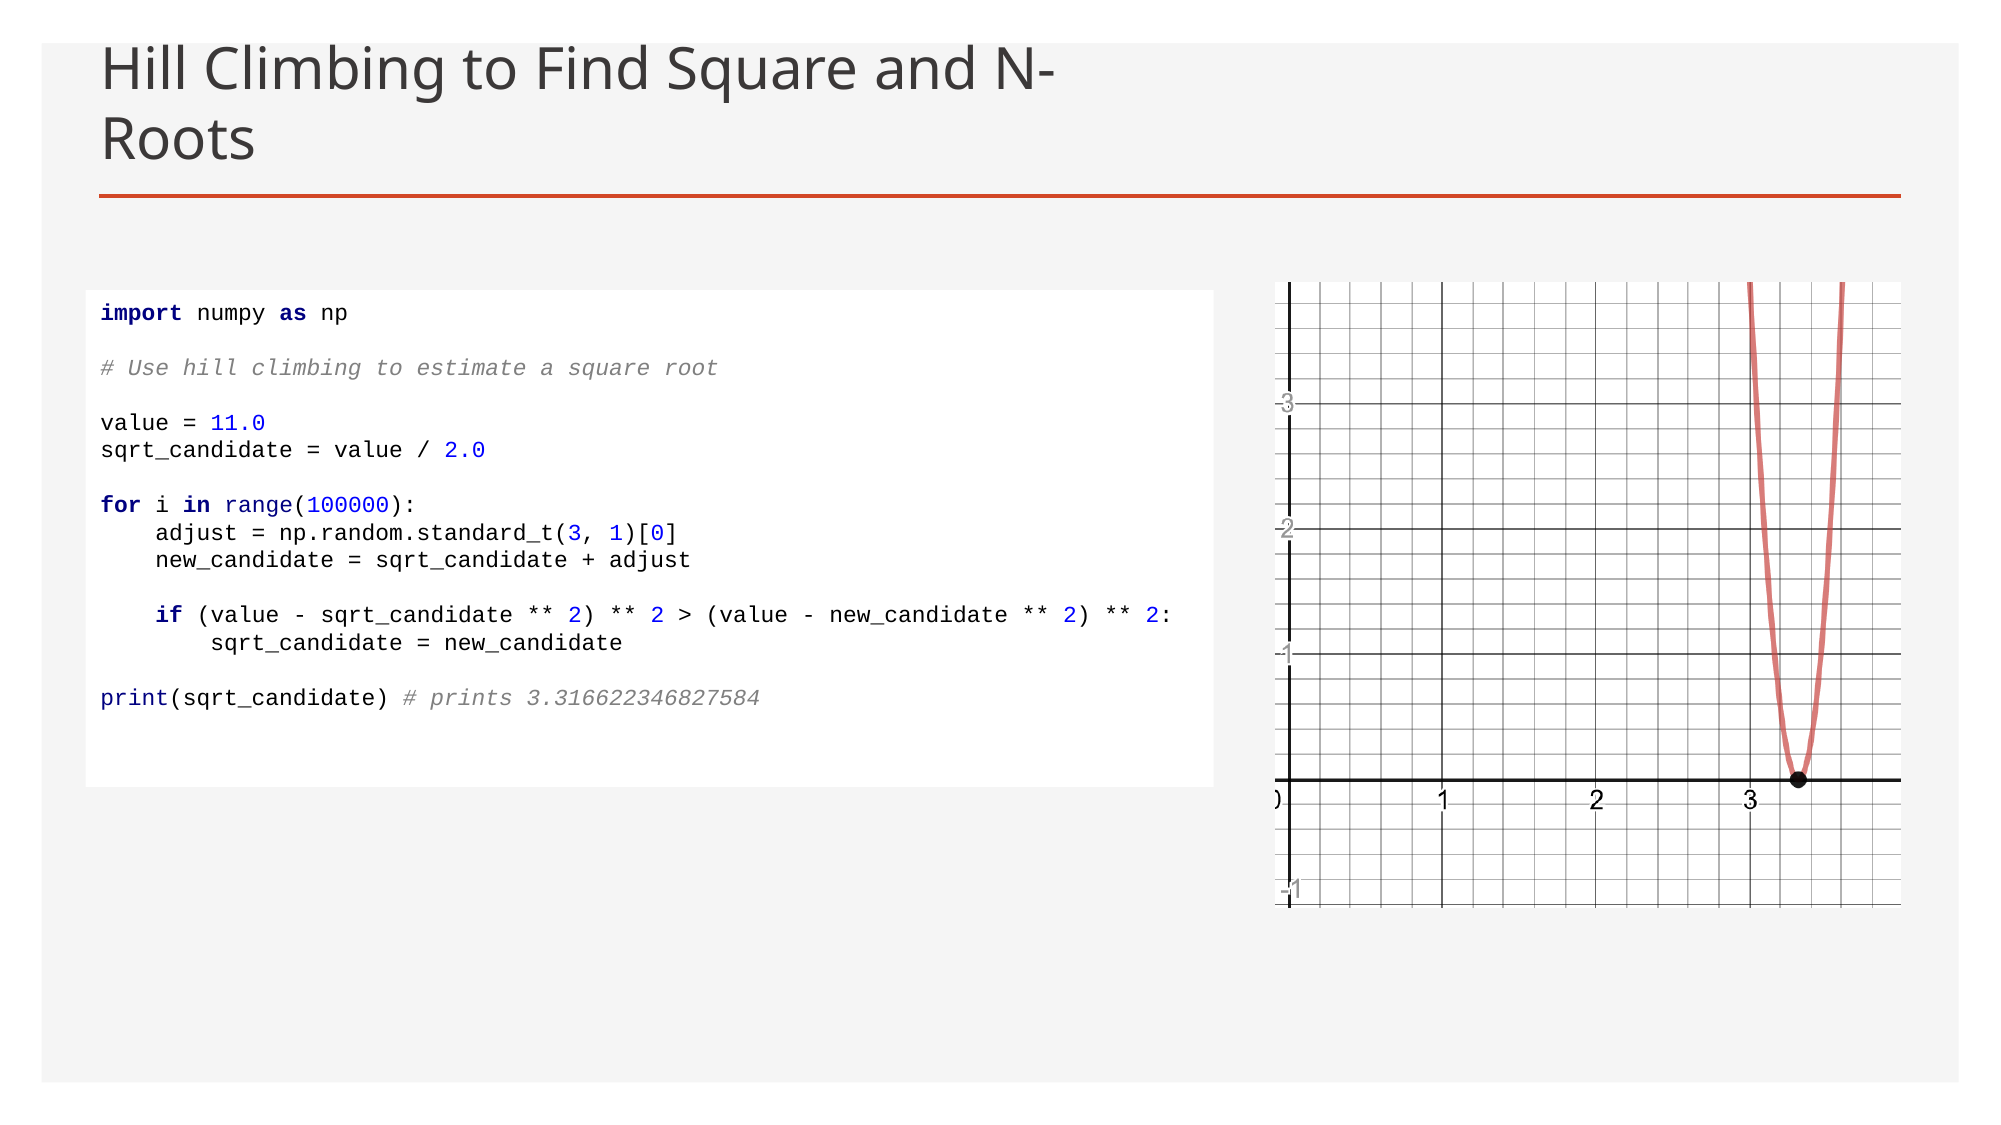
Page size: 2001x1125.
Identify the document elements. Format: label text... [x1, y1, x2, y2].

picture [1275, 282, 1901, 908]
text_box import numpy as np # Use hill climbing to estimate a square root value = 11.0 sqrt_candidate = value / 2.0 for i in range(100000): adjust = np.random.standard_t(3, 1)[0] new_candidate = sqrt_candidate + adjust if (value - sqrt_candidate ** 2) ** 2 > (value - new_candidate ** 2) ** 2: sqrt_candidate = new_candidate print(sqrt_candidate) # prints 3.316622346827584 [85, 290, 1214, 787]
title Hill Climbing to Find Square and N-Roots [85, 73, 1214, 179]
